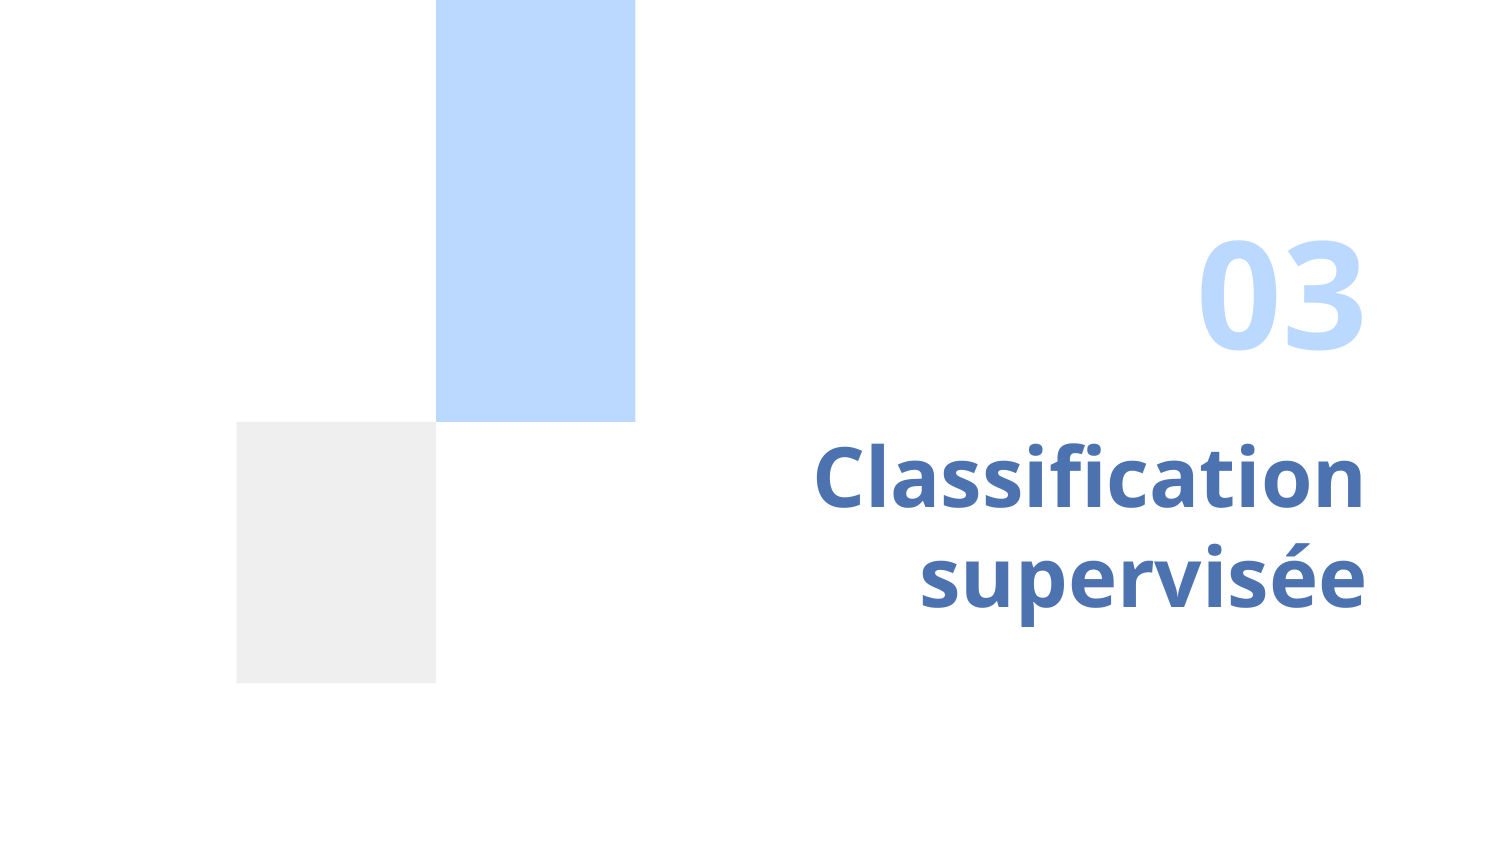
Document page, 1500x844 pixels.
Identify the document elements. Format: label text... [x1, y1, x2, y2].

title Classification supervisée [448, 365, 1383, 683]
title 03 [650, 207, 1383, 395]
